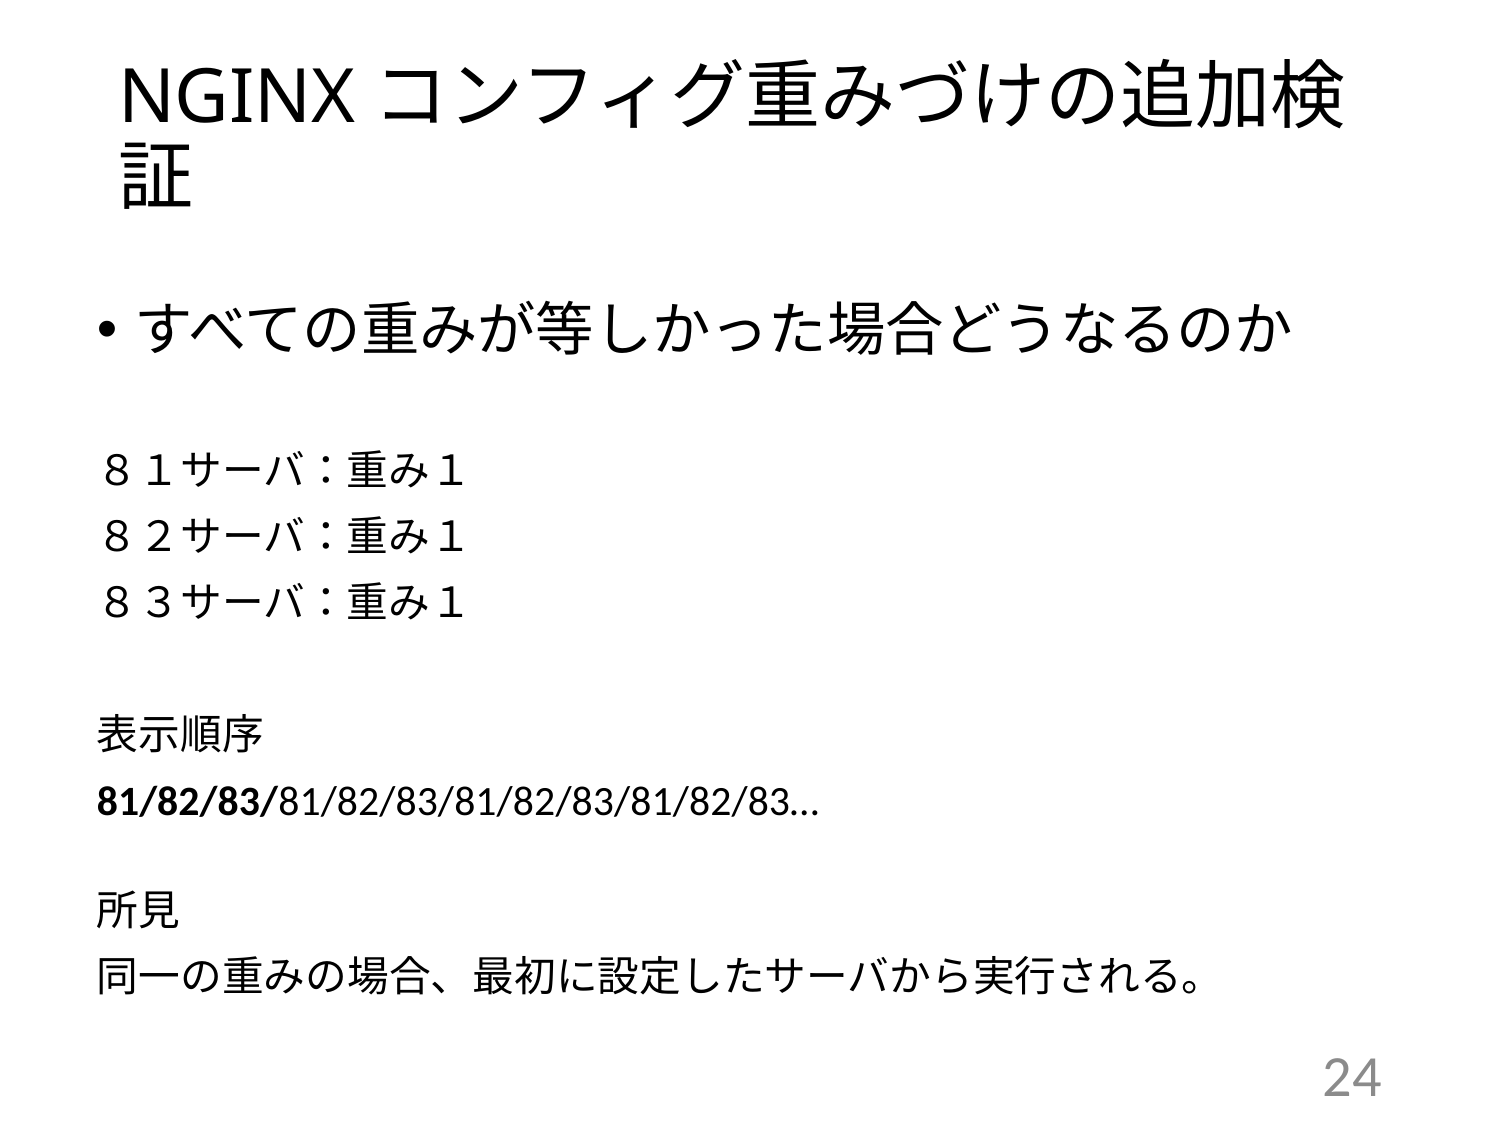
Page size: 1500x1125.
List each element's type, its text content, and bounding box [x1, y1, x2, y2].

title NGINXコンフィグ重みづけの追加検証 [103, 30, 1397, 211]
slide_number 24 [1059, 1042, 1397, 1103]
list すべての重みが等しかった場合どうなるのか ８１サーバ：重み１ ８２サーバ：重み１ ８３サーバ：重み１ 表示順序 81/82/83/81/82/83/81/82/83/81/82/83… 所見 同一の重みの場合、最初に設定したサーバから実行される。 [81, 211, 1397, 1032]
